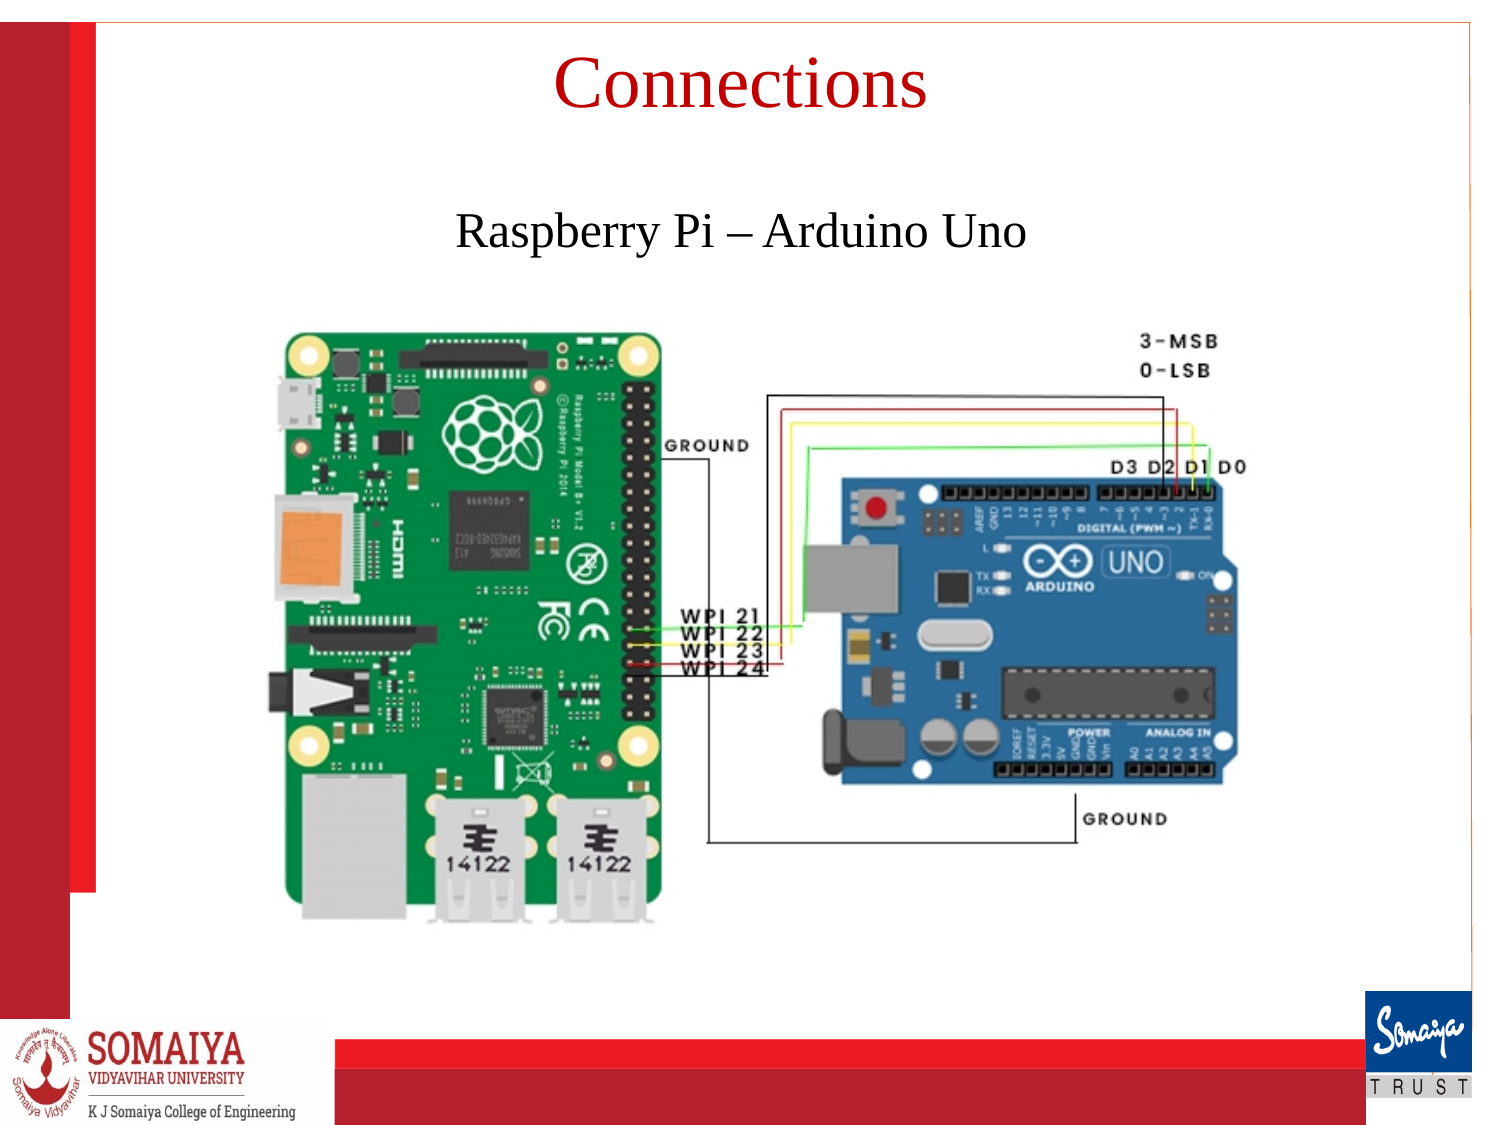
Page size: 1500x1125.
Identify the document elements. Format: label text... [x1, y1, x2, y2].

picture [1365, 991, 1472, 1098]
picture [0, 22, 327, 1125]
picture [335, 1040, 1365, 1125]
picture [249, 271, 1266, 987]
title Connections Raspberry Pi – Arduino Uno [134, 35, 1349, 179]
